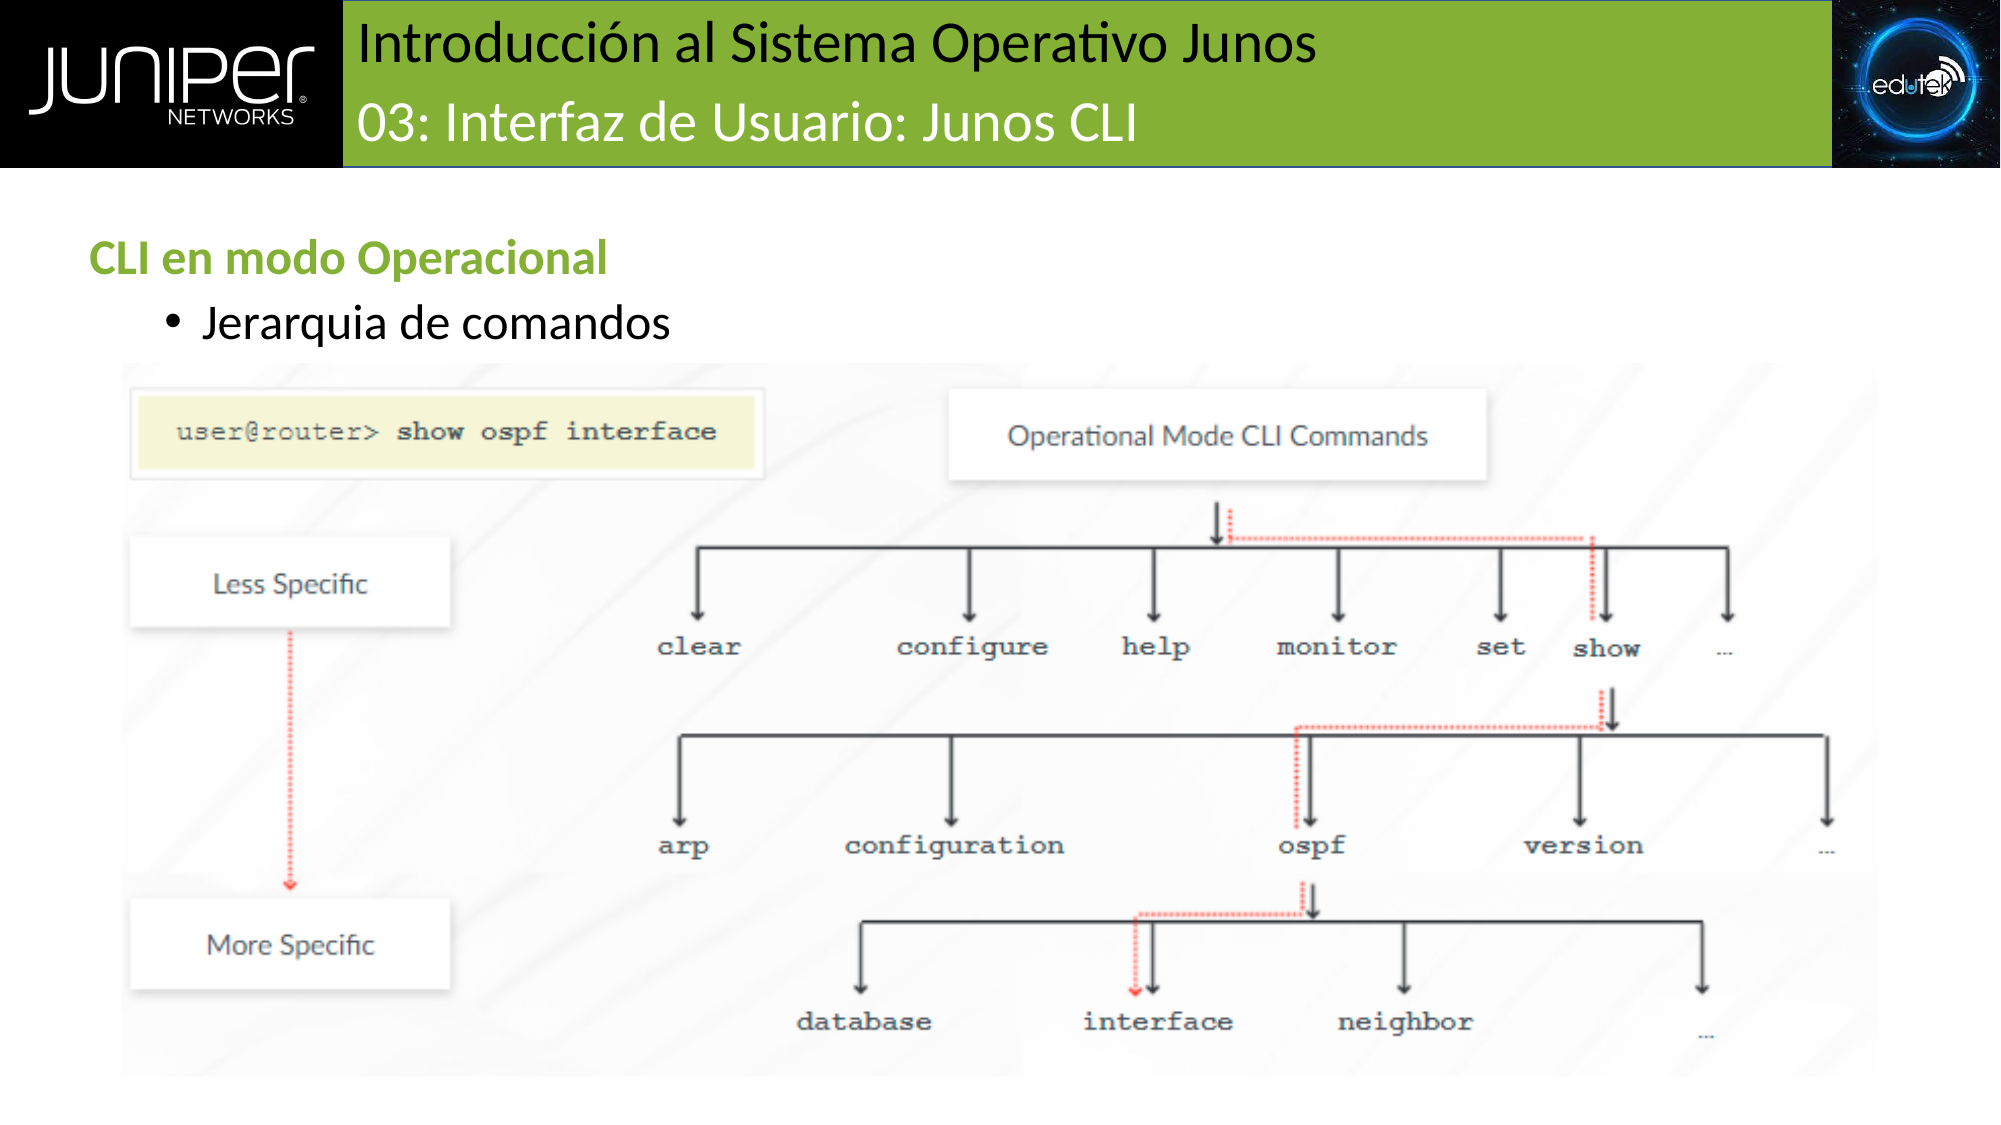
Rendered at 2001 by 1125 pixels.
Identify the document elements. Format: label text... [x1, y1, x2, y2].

picture [0, 0, 343, 168]
title Introducción al Sistema Operativo Junos [342, 3, 2000, 84]
picture [1832, 84, 2000, 168]
list CLI en modo Operacional Jerarquia de comandos [74, 224, 1926, 938]
list 03: Interfaz de Usuario: Junos CLI [342, 83, 1606, 168]
picture [122, 363, 1878, 1079]
